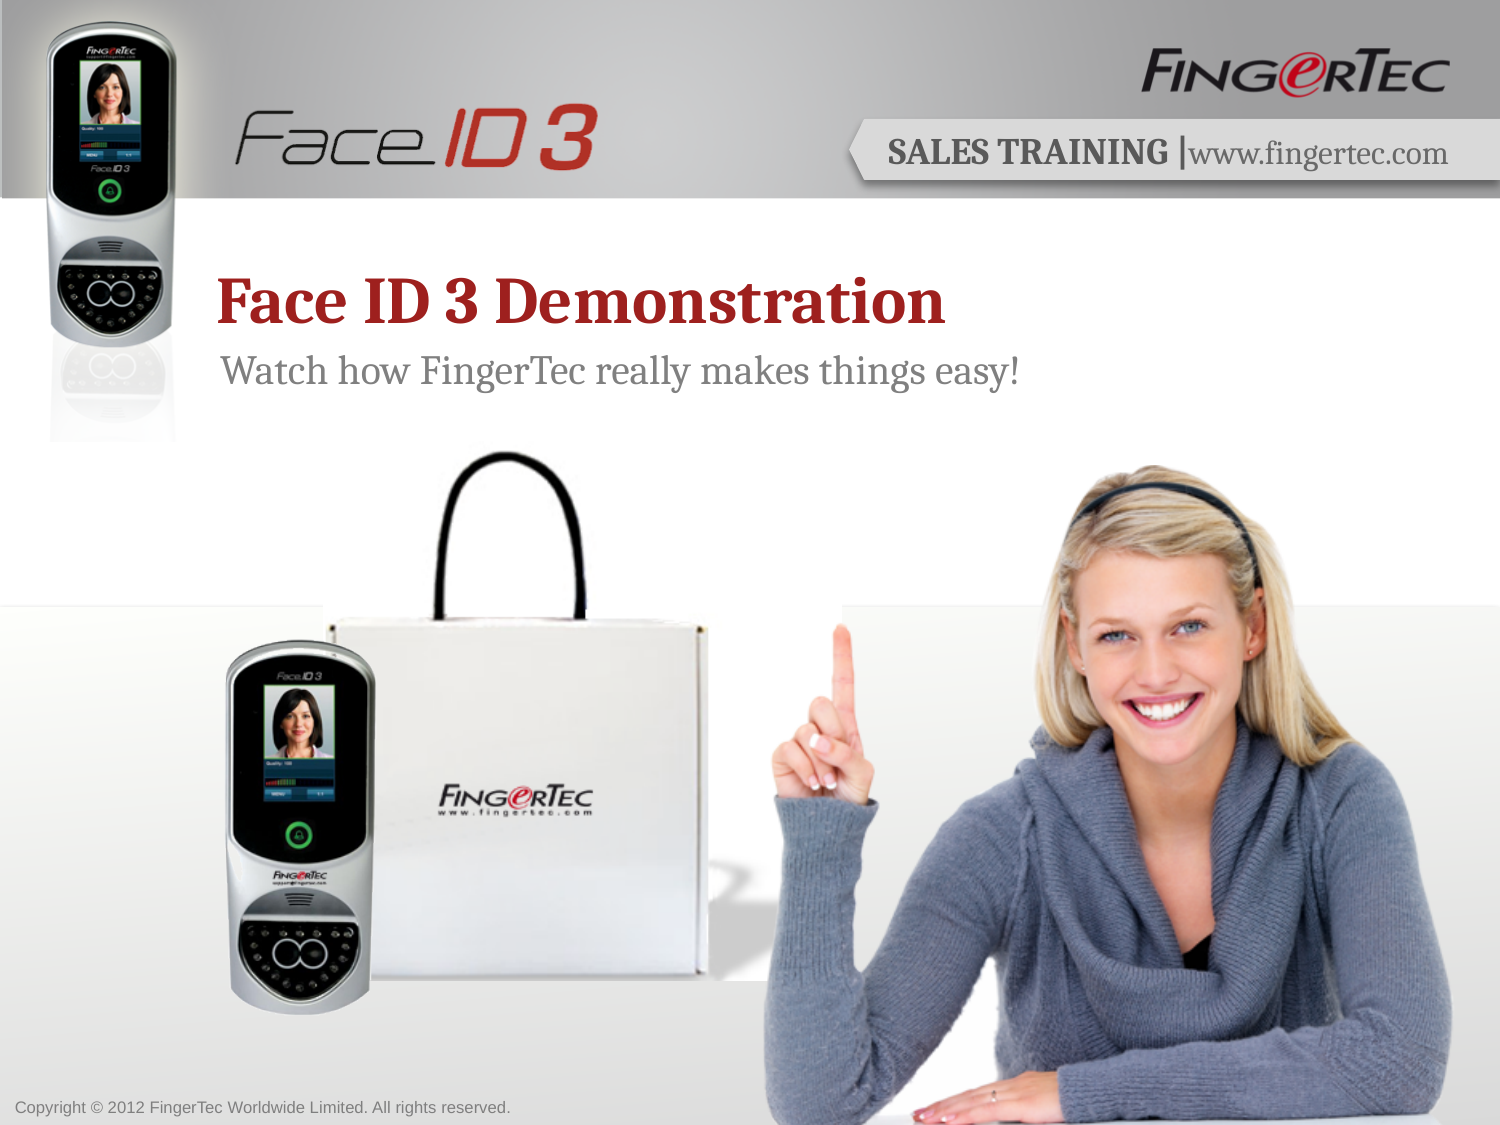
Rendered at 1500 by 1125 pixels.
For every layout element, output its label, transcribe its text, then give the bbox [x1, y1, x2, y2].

text_box Face ID 3 Demonstration [201, 249, 1416, 344]
text_box Watch how FingerTec really makes things easy! [205, 335, 1088, 400]
picture [0, 0, 1500, 1125]
text_box Copyright © 2012 FingerTec Worldwide Limited. All rights reserved. [0, 1089, 740, 1125]
